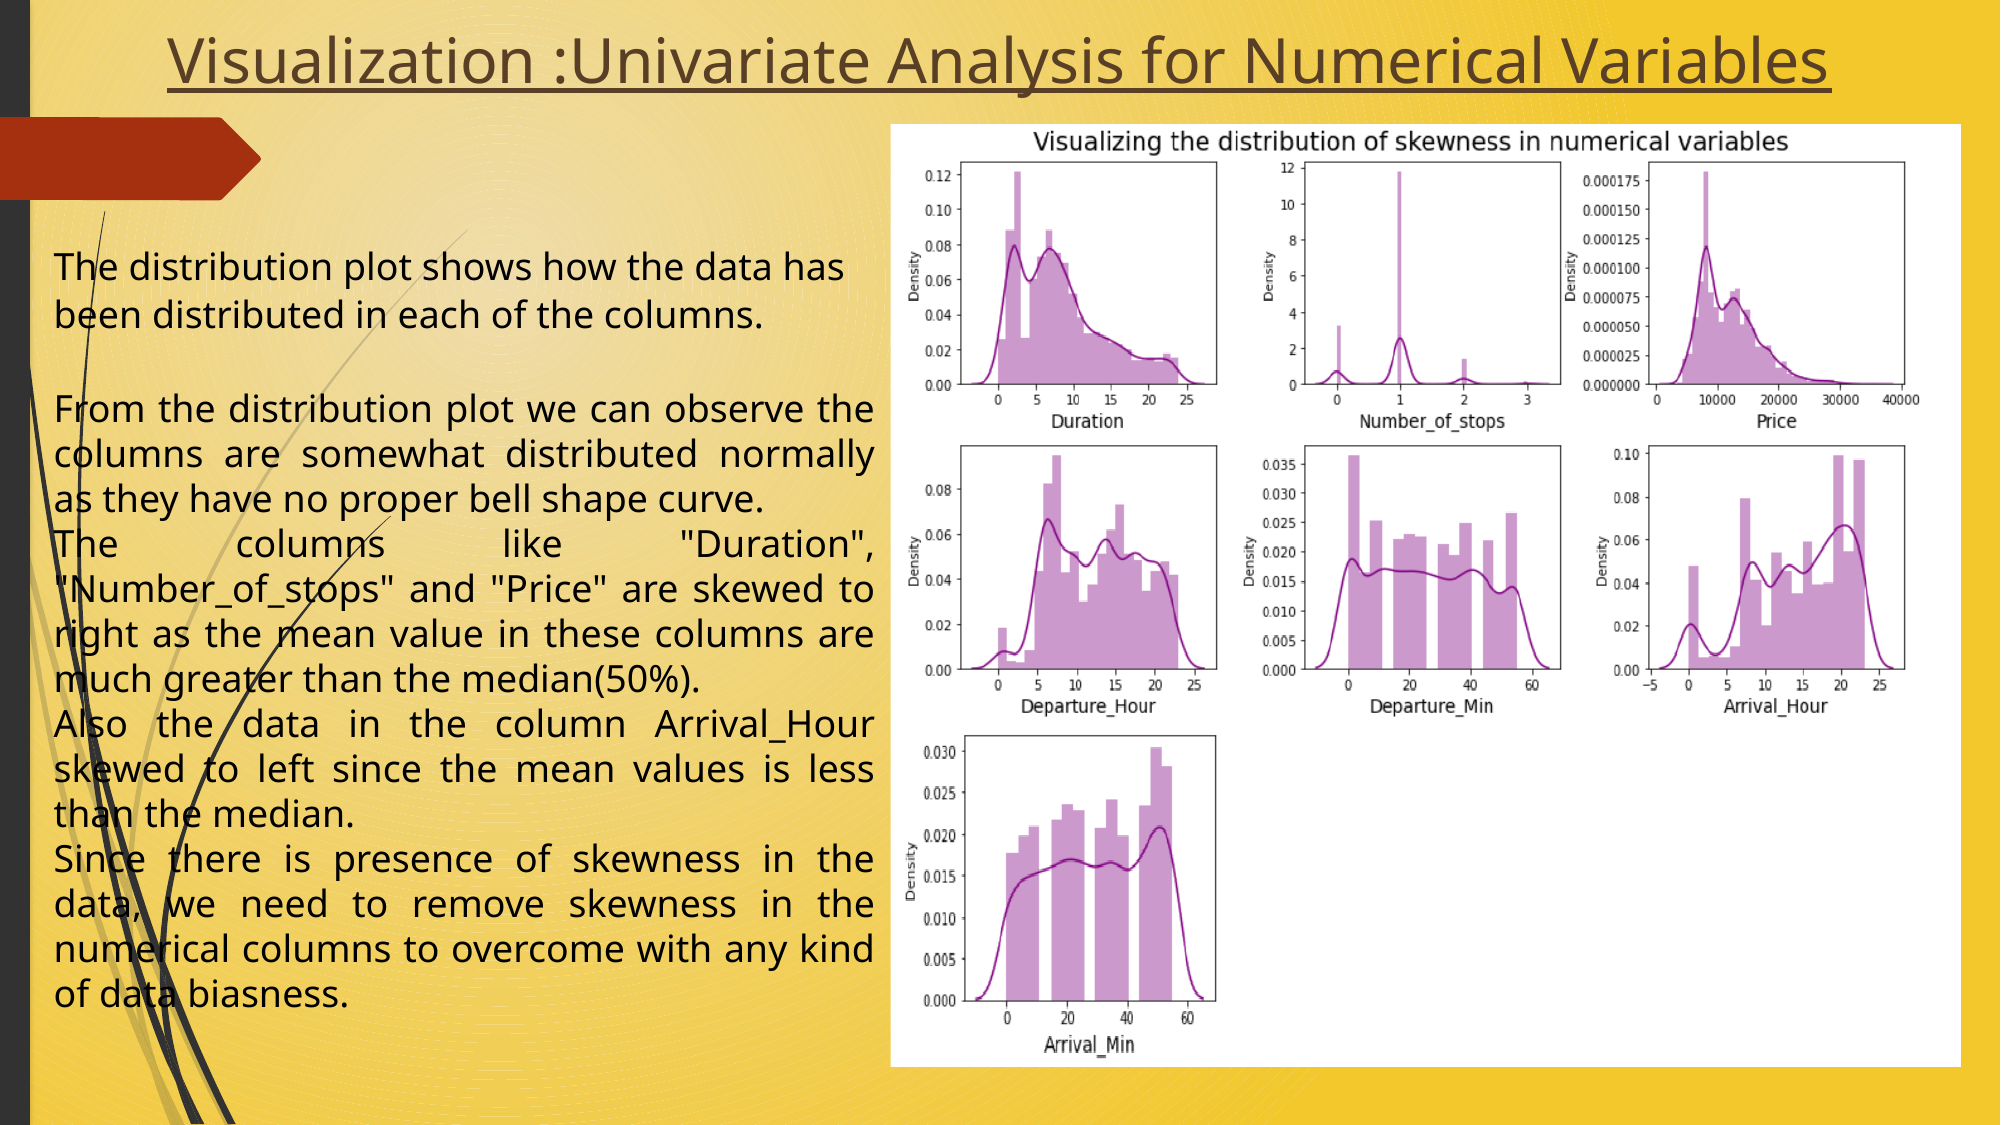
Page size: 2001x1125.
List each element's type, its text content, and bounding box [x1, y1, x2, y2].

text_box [890, 724, 1962, 1067]
text_box The distribution plot shows how the data has been distributed in each of the columns. From the distribution plot we can observe the columns are somewhat distributed normally as they have no proper bell shape curve. The columns like "Duration", "Number_of_stops" and "Price" are skewed to right as the mean value in these columns are much greater than the median(50%). Also the data in the column Arrival_Hour skewed to left since the mean values is less than the median. Since there is presence of skewness in the data, we need to remove skewness in the numerical columns to overcome with any kind of data biasness. [38, 232, 885, 1022]
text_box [890, 124, 1962, 724]
text_box Visualization :Univariate Analysis for Numerical Variables [98, 13, 1902, 104]
